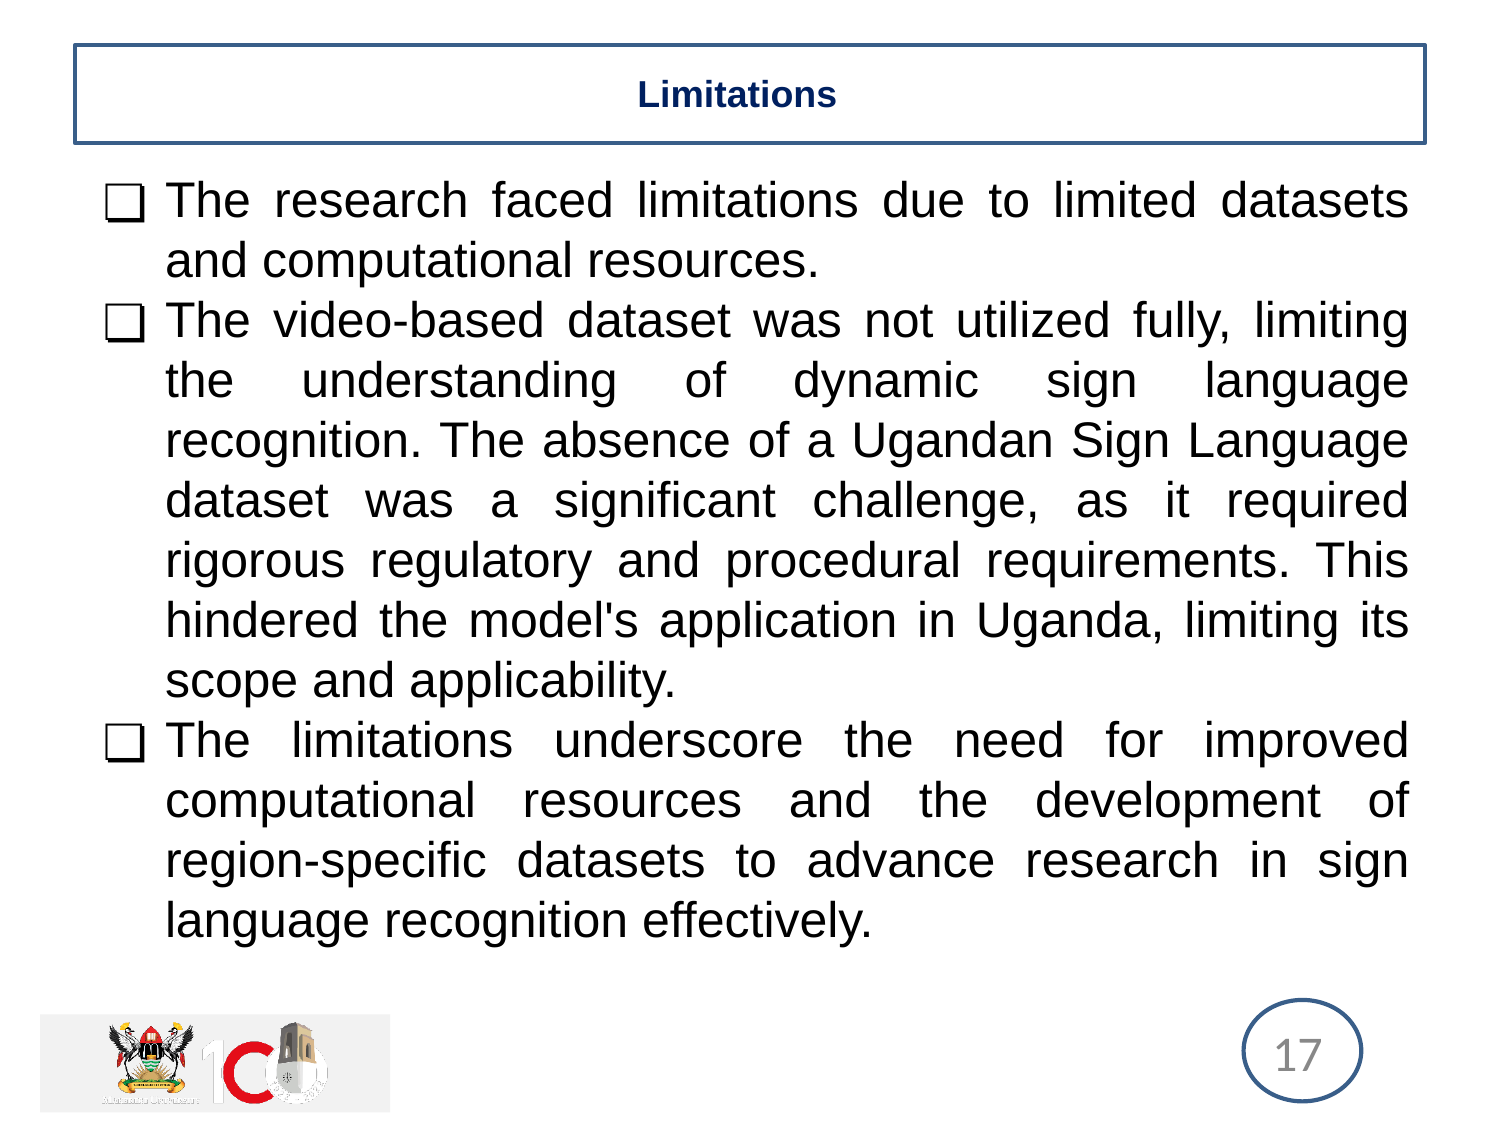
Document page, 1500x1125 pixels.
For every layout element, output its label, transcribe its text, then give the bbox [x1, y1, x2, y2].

picture [99, 1017, 338, 1108]
title Limitations [75, 62, 1400, 124]
list The research faced limitations due to limited datasets and computational resources. The video-based dataset was not utilized fully, limiting the understanding of dynamic sign language recognition. The absence of a Ugandan Sign Language dataset was a significant challenge, as it required rigorous regulatory and procedural requirements. This hindered the model's application in Uganda, limiting its scope and applicability. The limitations underscore the need for improved computational resources and the development of region-specific datasets to advance research in sign language recognition effectively. [75, 160, 1425, 1002]
